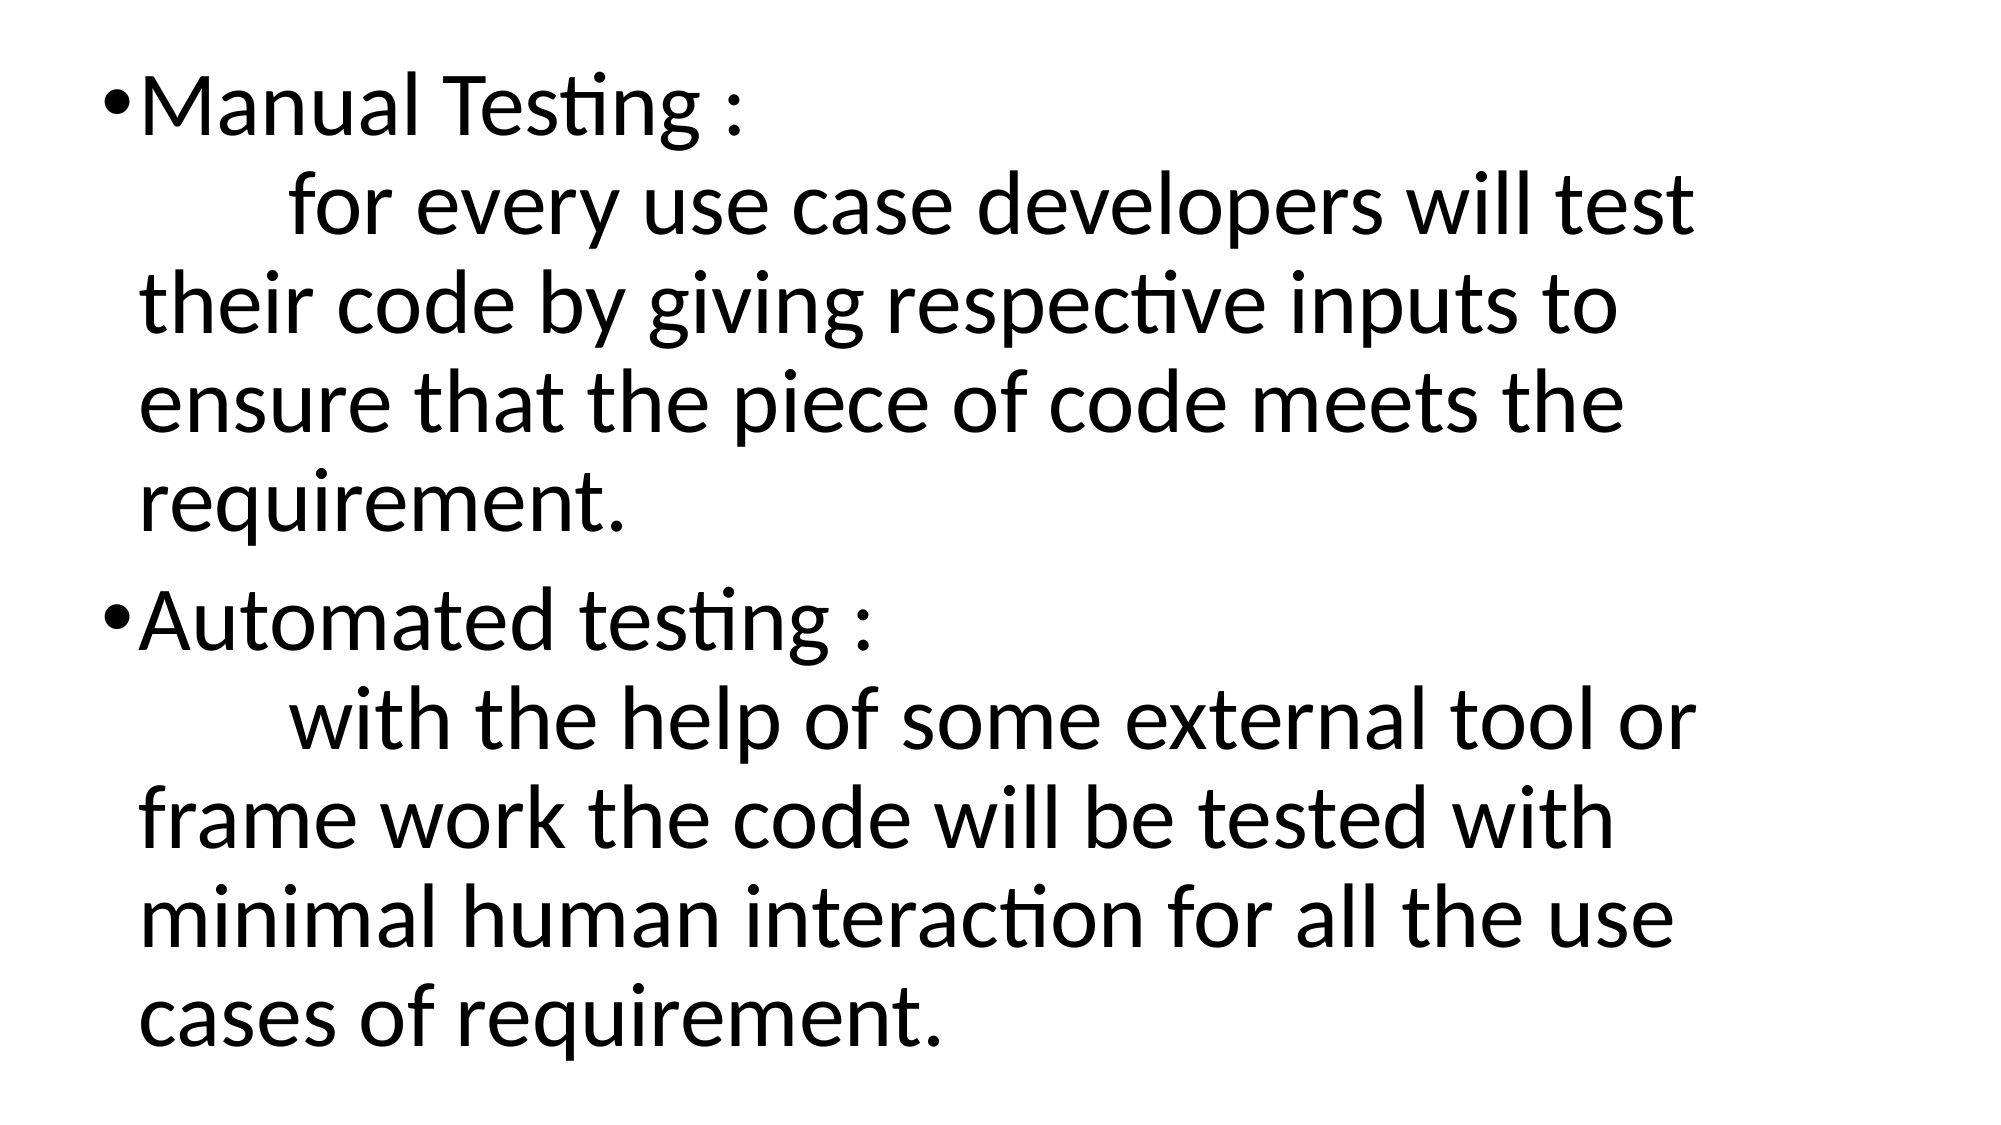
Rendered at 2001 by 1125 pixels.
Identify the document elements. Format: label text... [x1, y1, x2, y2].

list Manual Testing : for every use case developers will test their code by giving respective inputs to ensure that the piece of code meets the requirement. Automated testing : with the help of some external tool or frame work the code will be tested with minimal human interaction for all the use cases of requirement. [86, 48, 1811, 1078]
